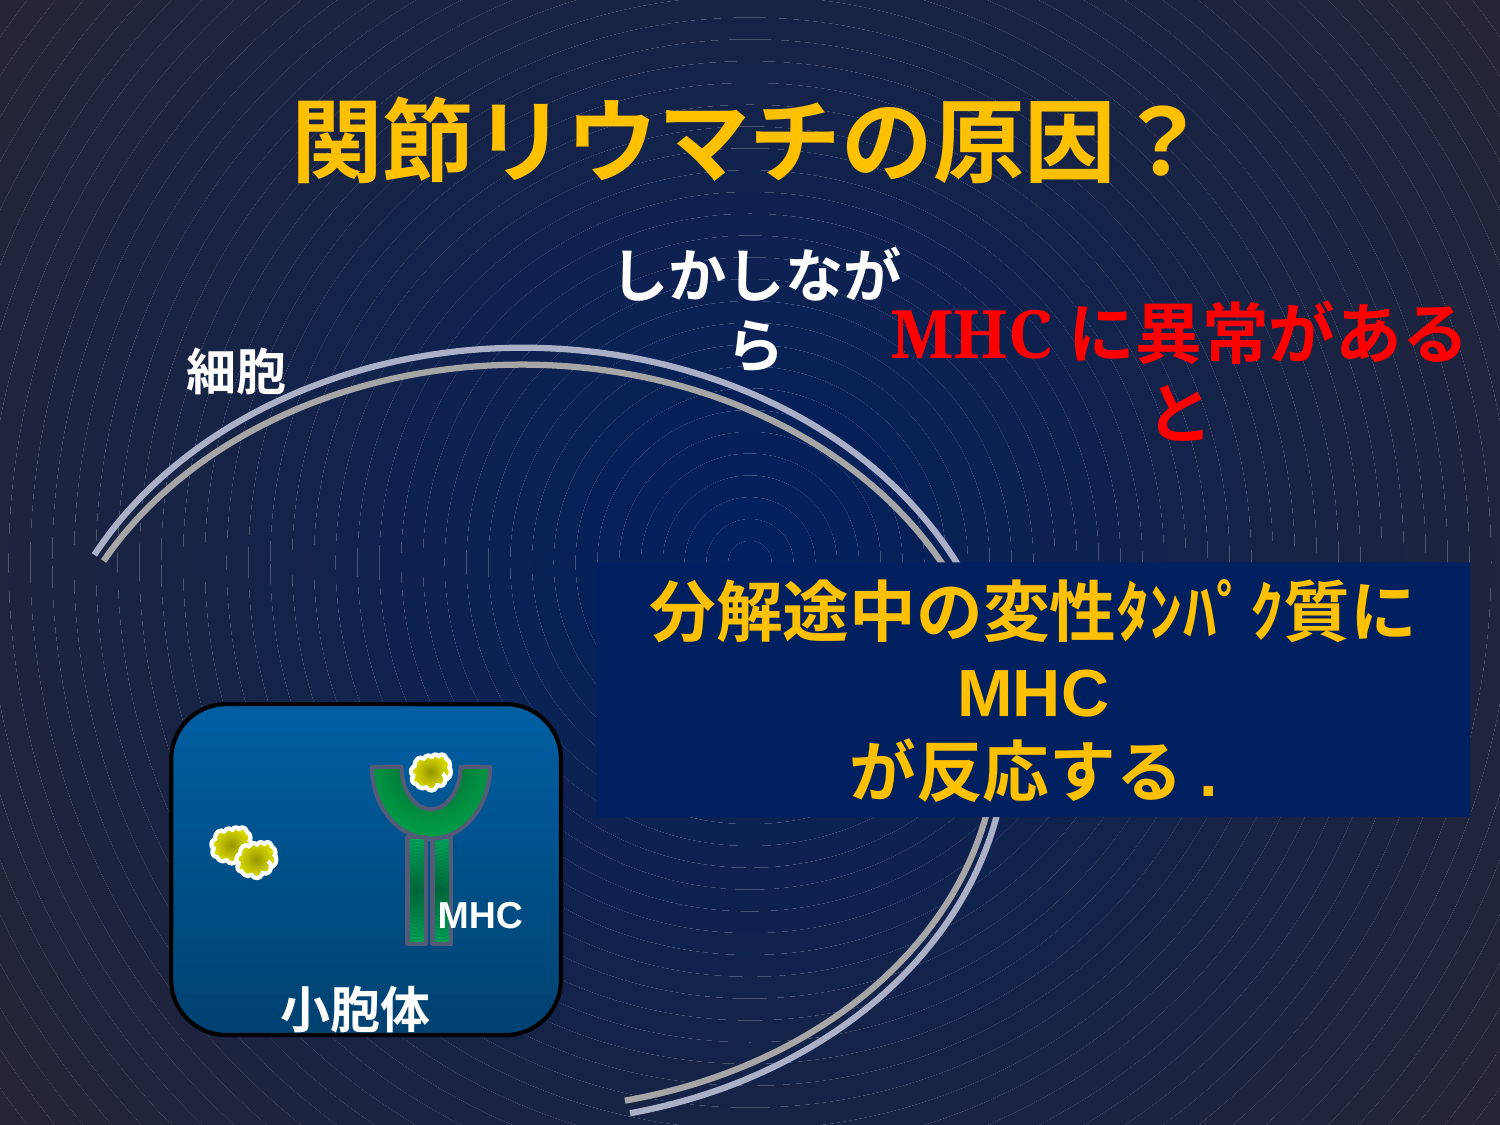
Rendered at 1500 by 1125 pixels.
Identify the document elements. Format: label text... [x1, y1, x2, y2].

text_box 分解途中の変性ﾀﾝﾊﾟｸ質に MHC が反応する. [596, 562, 1471, 818]
text_box [415, 752, 449, 758]
title 関節リウマチの原因？ [75, 45, 1425, 233]
text_box 小胞体 [189, 971, 521, 1046]
text_box [626, 818, 997, 1115]
text_box [234, 840, 279, 881]
text_box [169, 702, 564, 1036]
text_box [93, 408, 295, 559]
text_box しかしながら [572, 231, 939, 387]
text_box [402, 346, 572, 375]
text_box [103, 363, 987, 1102]
text_box [209, 825, 253, 866]
text_box MHC [420, 890, 541, 944]
text_box [691, 387, 958, 562]
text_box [306, 760, 556, 879]
text_box 細胞 [71, 333, 402, 408]
text_box MHCに異常があると [864, 285, 1495, 460]
